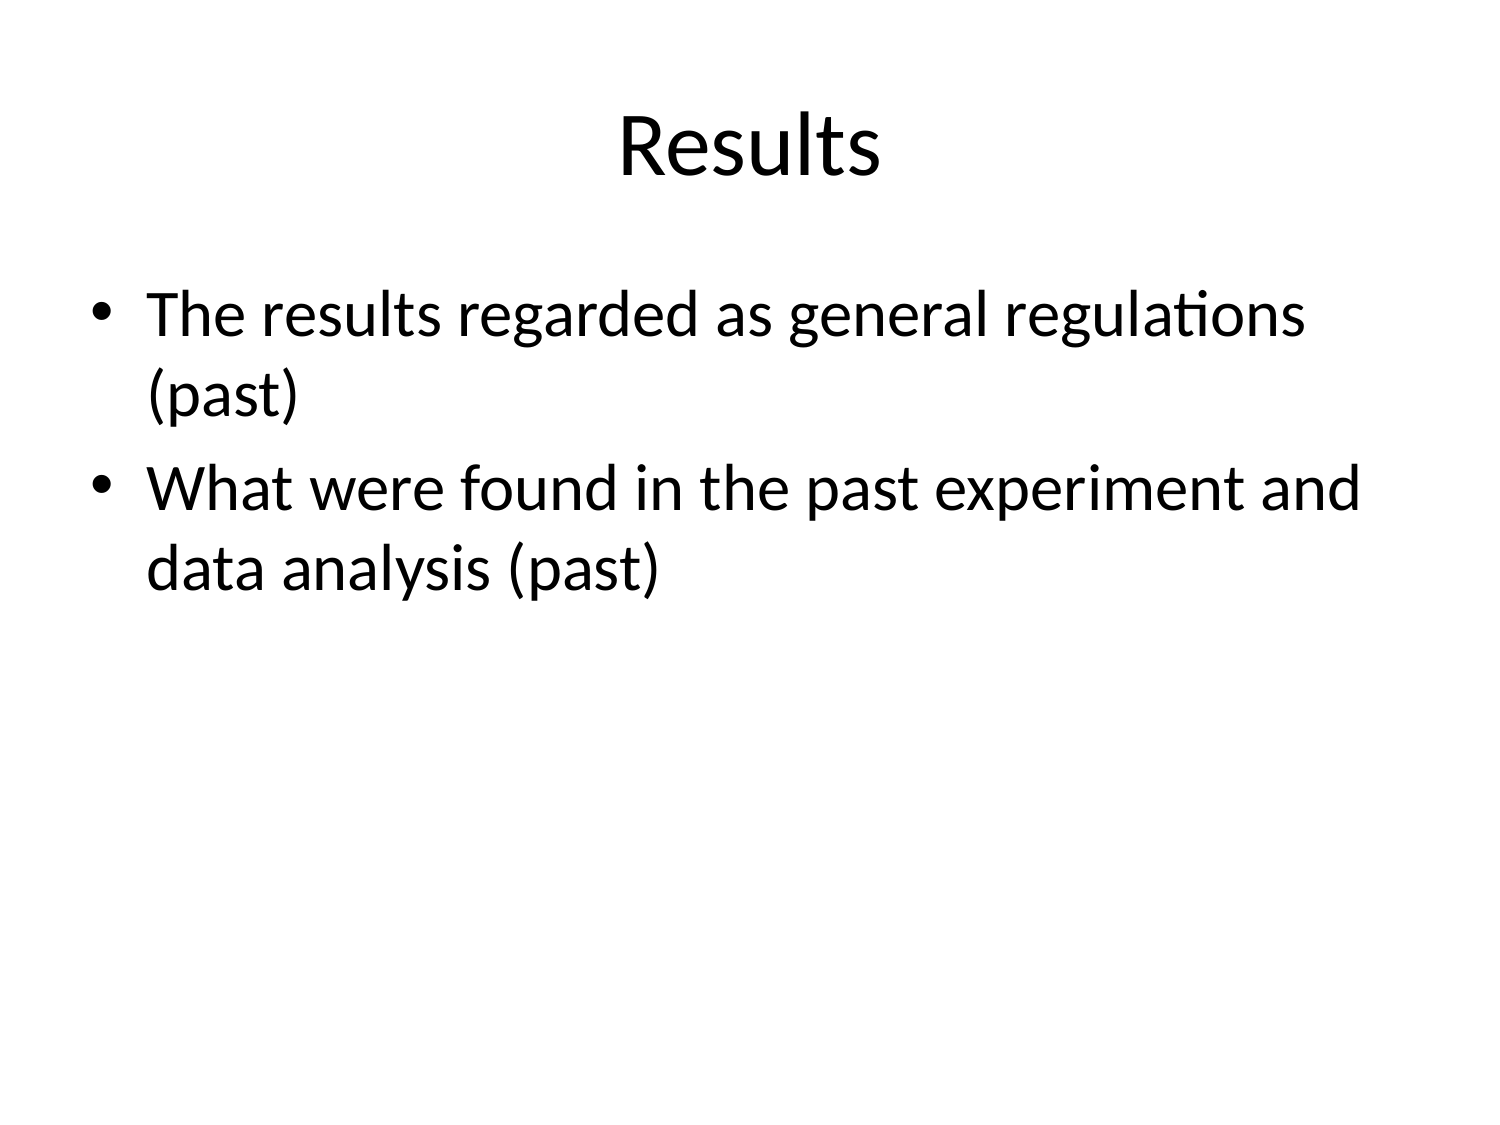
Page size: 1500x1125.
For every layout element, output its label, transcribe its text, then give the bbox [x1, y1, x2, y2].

list The results regarded as general regulations (past) What were found in the past experiment and data analysis (past) [75, 262, 1425, 1005]
title Results [75, 45, 1425, 233]
